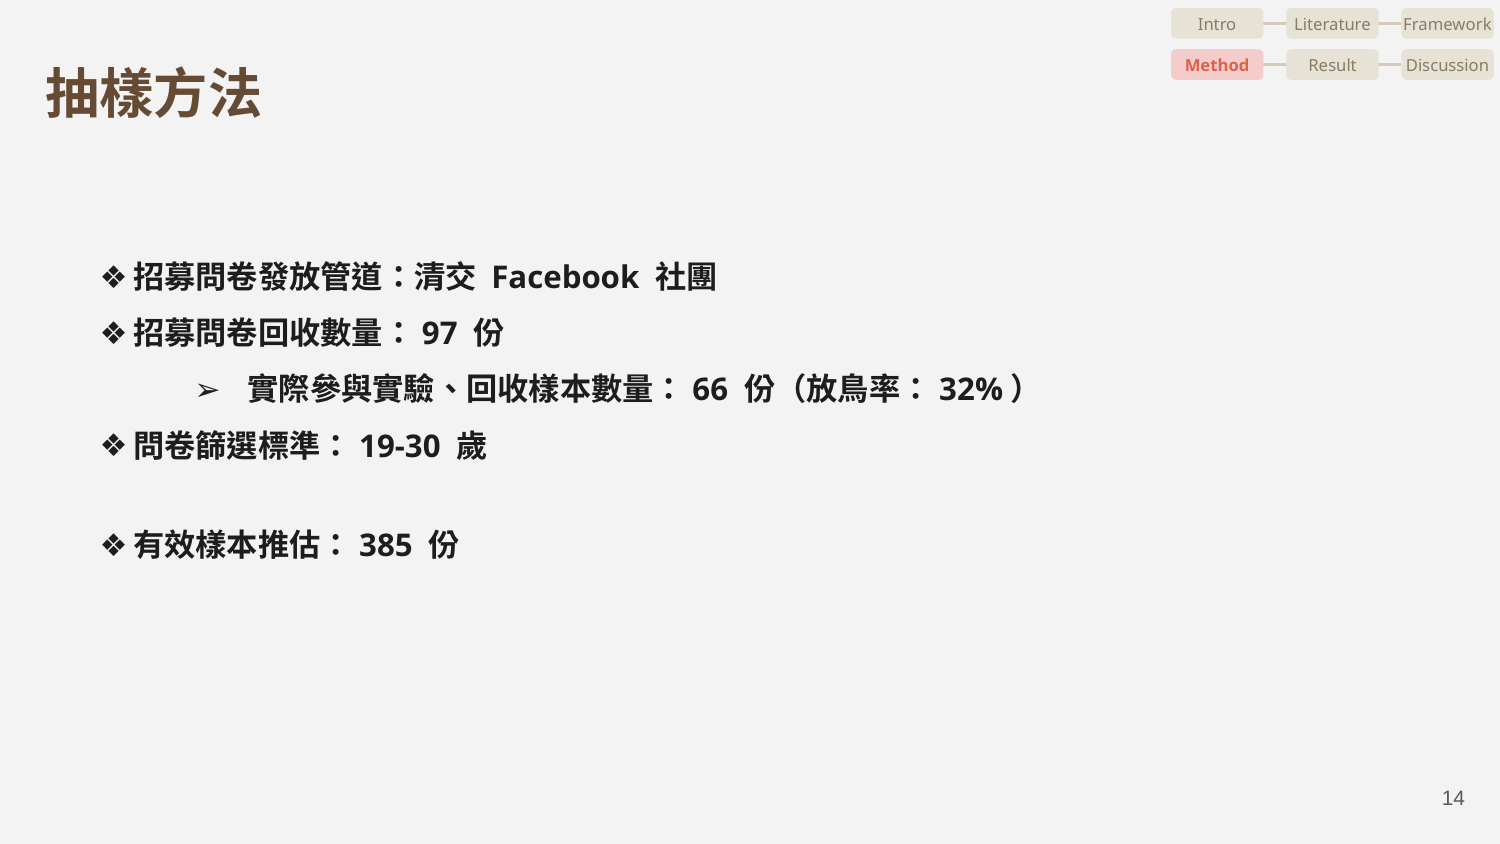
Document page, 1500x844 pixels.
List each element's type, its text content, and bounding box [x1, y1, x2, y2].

text_box 招募問卷發放管道：清交 Facebook 社團 招募問卷回收數量：97 份 實際參與實驗、回收樣本數量：66 份（放鳥率：32%） 問卷篩選標準：19-30 歲 [82, 223, 1372, 443]
text_box 有效樣本推估：385 份 [82, 491, 1372, 711]
title 抽樣方法 [30, 21, 1295, 130]
text_box ‹#› [1389, 764, 1480, 830]
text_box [1170, 7, 1494, 81]
